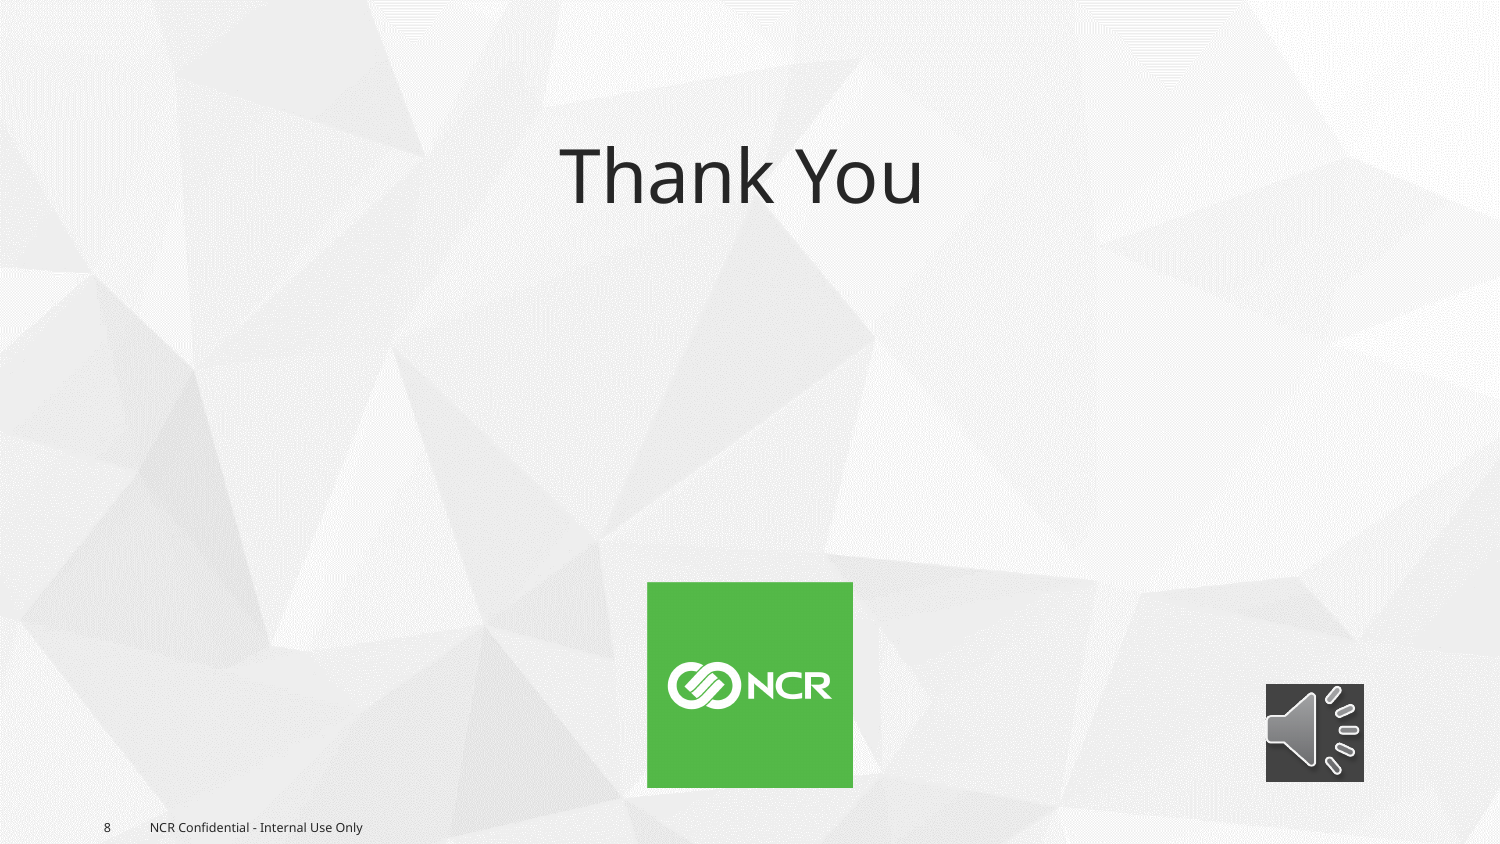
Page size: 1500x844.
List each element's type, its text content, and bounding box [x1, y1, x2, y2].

title Thank You [103, 122, 1397, 264]
footer NCR Confidential - Internal Use Only [149, 811, 656, 844]
slide_number 8 [103, 811, 129, 844]
picture [0, 0, 1500, 844]
